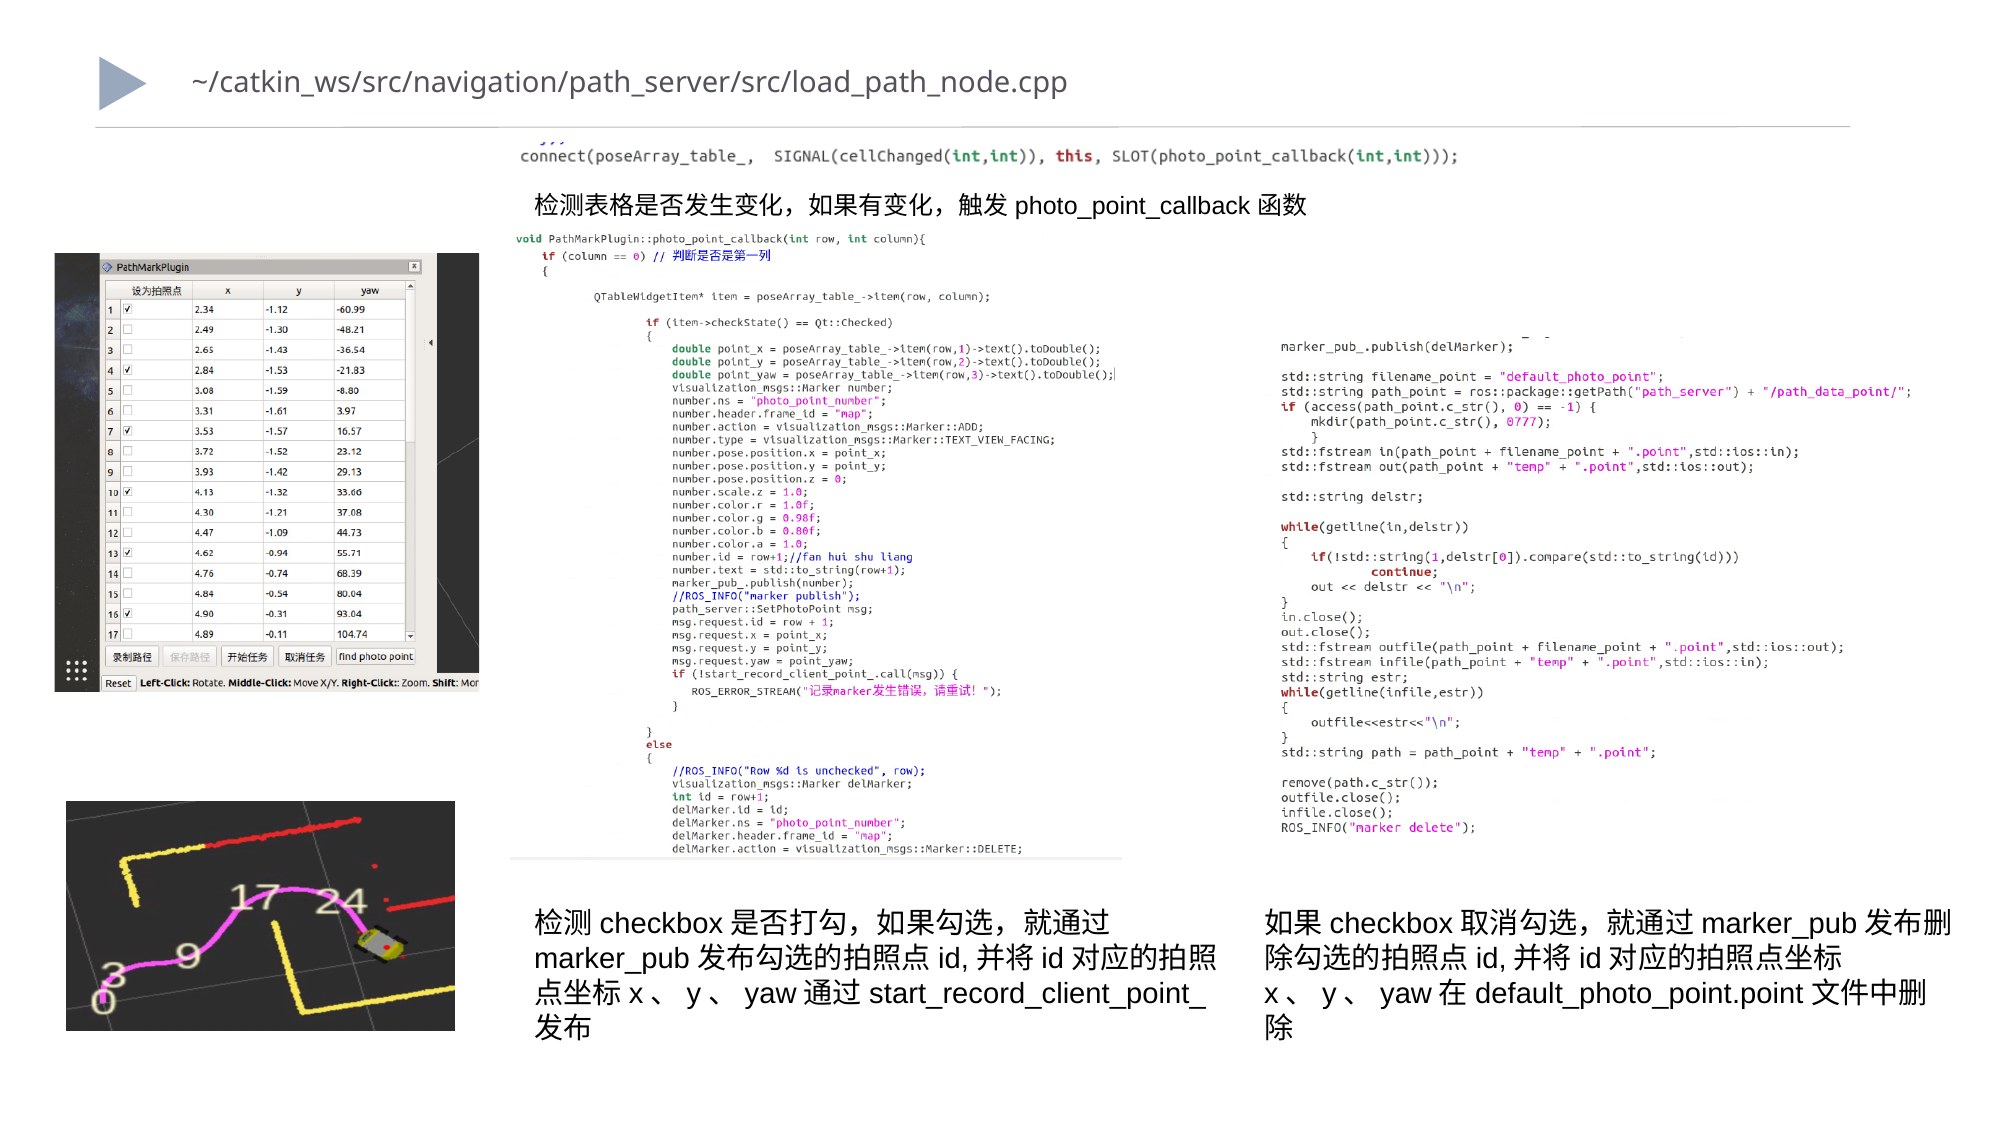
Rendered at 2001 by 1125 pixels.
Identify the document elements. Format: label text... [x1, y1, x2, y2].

text_box 检测表格是否发生变化，如果有变化，触发photo_point_callback函数 [519, 182, 1697, 228]
text_box ~/catkin_ws/src/navigation/path_server/src/load_path_node.cpp [176, 56, 1092, 107]
picture [54, 253, 480, 692]
text_box 如果checkbox取消勾选，就通过marker_pub发布删除勾选的拍照点id,并将id对应的拍照点坐标x、y、yaw在default_photo_point.point文件中删除 [1249, 897, 1972, 1087]
text_box 检测checkbox是否打勾，如果勾选，就通过marker_pub发布勾选的拍照点id,并将id对应的拍照点坐标x、y、yaw通过start_record_client_point_发布 [519, 897, 1242, 1052]
picture [1264, 337, 1919, 843]
picture [510, 142, 1472, 167]
picture [510, 227, 1122, 860]
picture [65, 801, 455, 1031]
text_box [98, 54, 149, 113]
